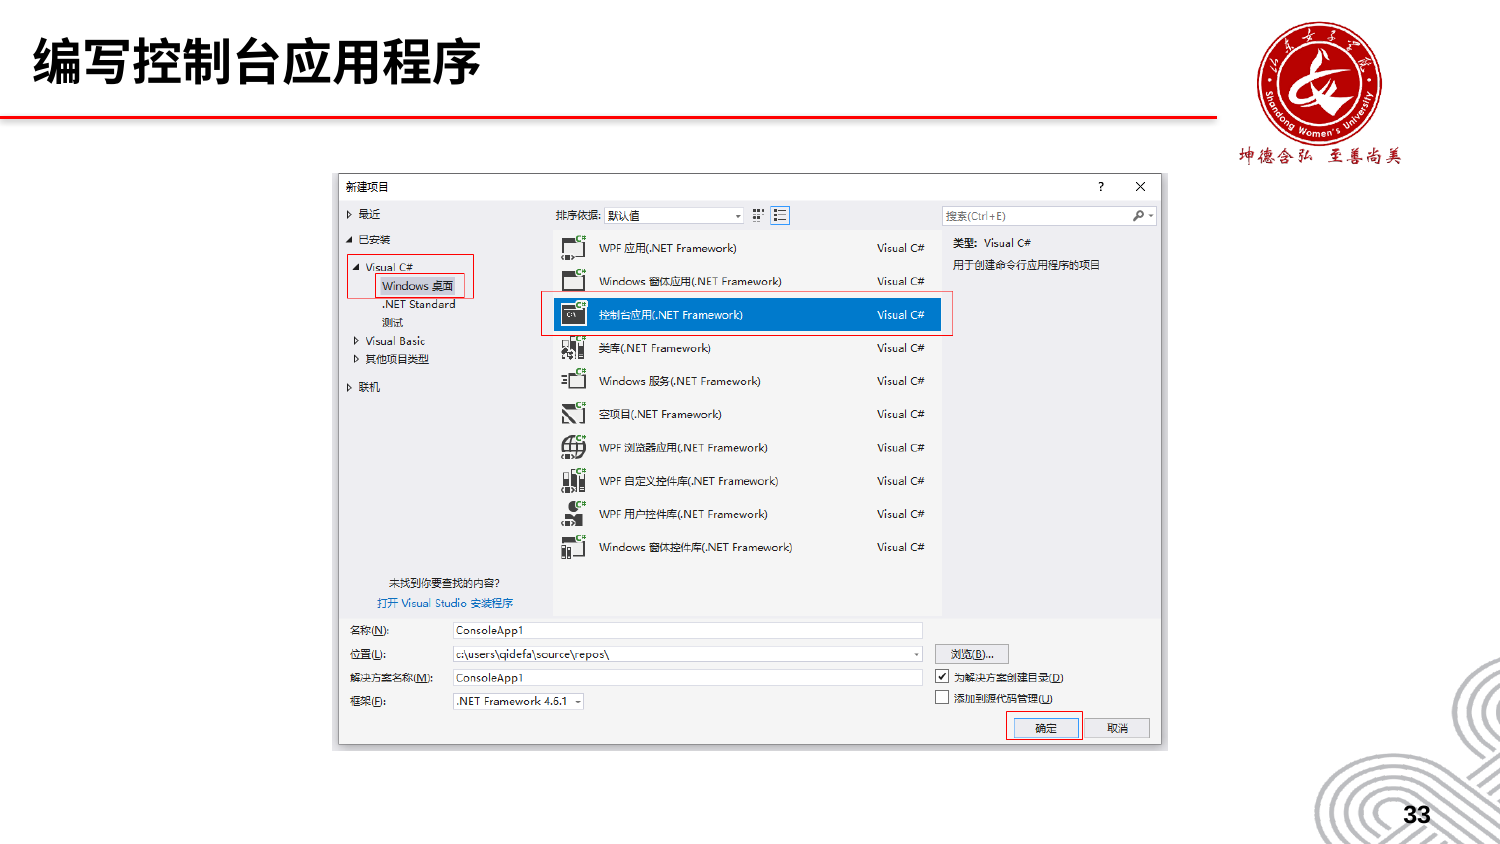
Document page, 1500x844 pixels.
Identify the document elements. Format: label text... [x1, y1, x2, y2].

picture [1234, 20, 1406, 192]
slide_number 33 [1370, 791, 1465, 827]
picture [1277, 650, 1500, 844]
title 编写控制台应用程序 [17, 19, 1194, 101]
picture [332, 173, 1168, 752]
